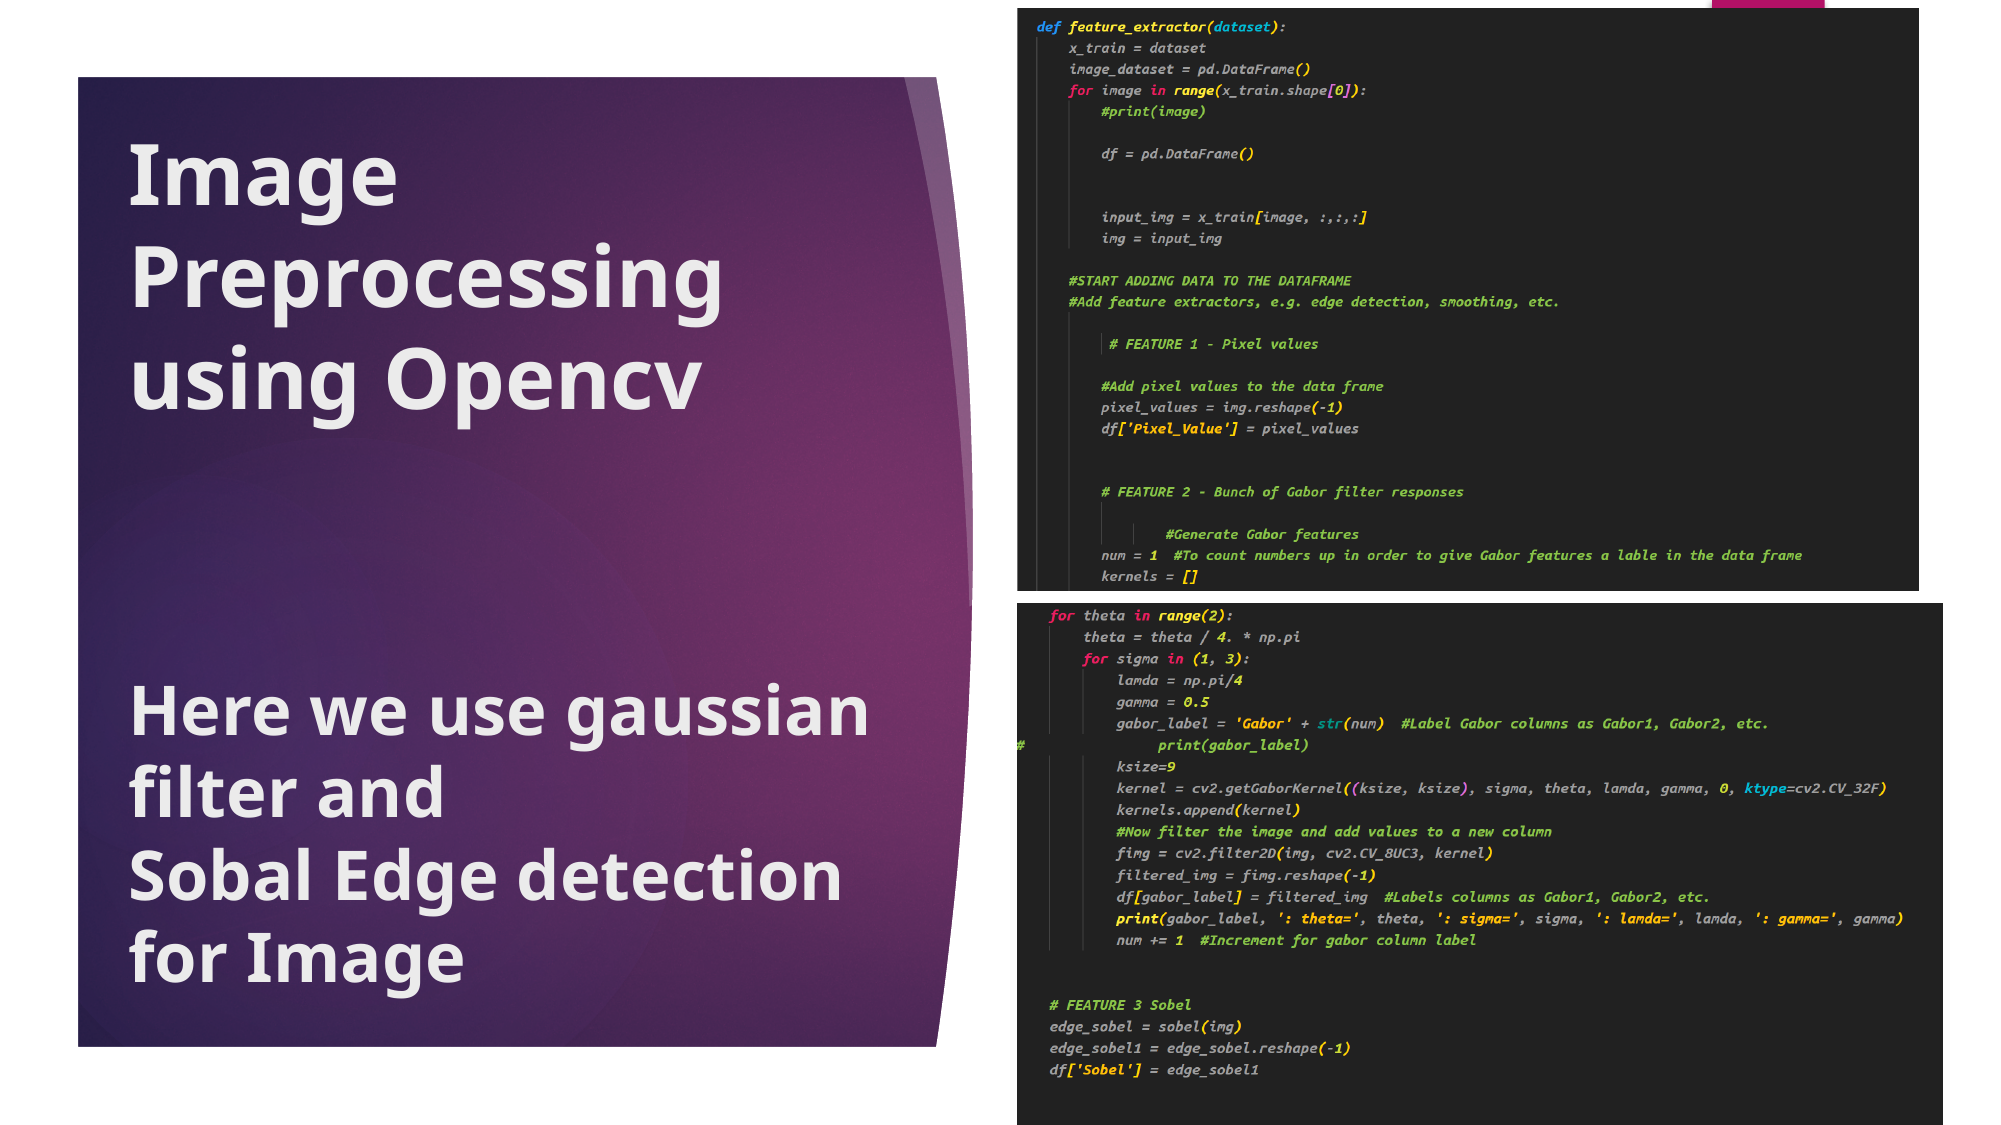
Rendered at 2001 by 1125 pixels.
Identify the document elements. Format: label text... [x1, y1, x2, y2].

picture [1017, 603, 1944, 1125]
picture [1017, 8, 1920, 591]
title Image Preprocessing using Opencv [113, 113, 908, 435]
text_box Here we use gaussian filter and Sobal Edge detection for Image [113, 658, 941, 1033]
